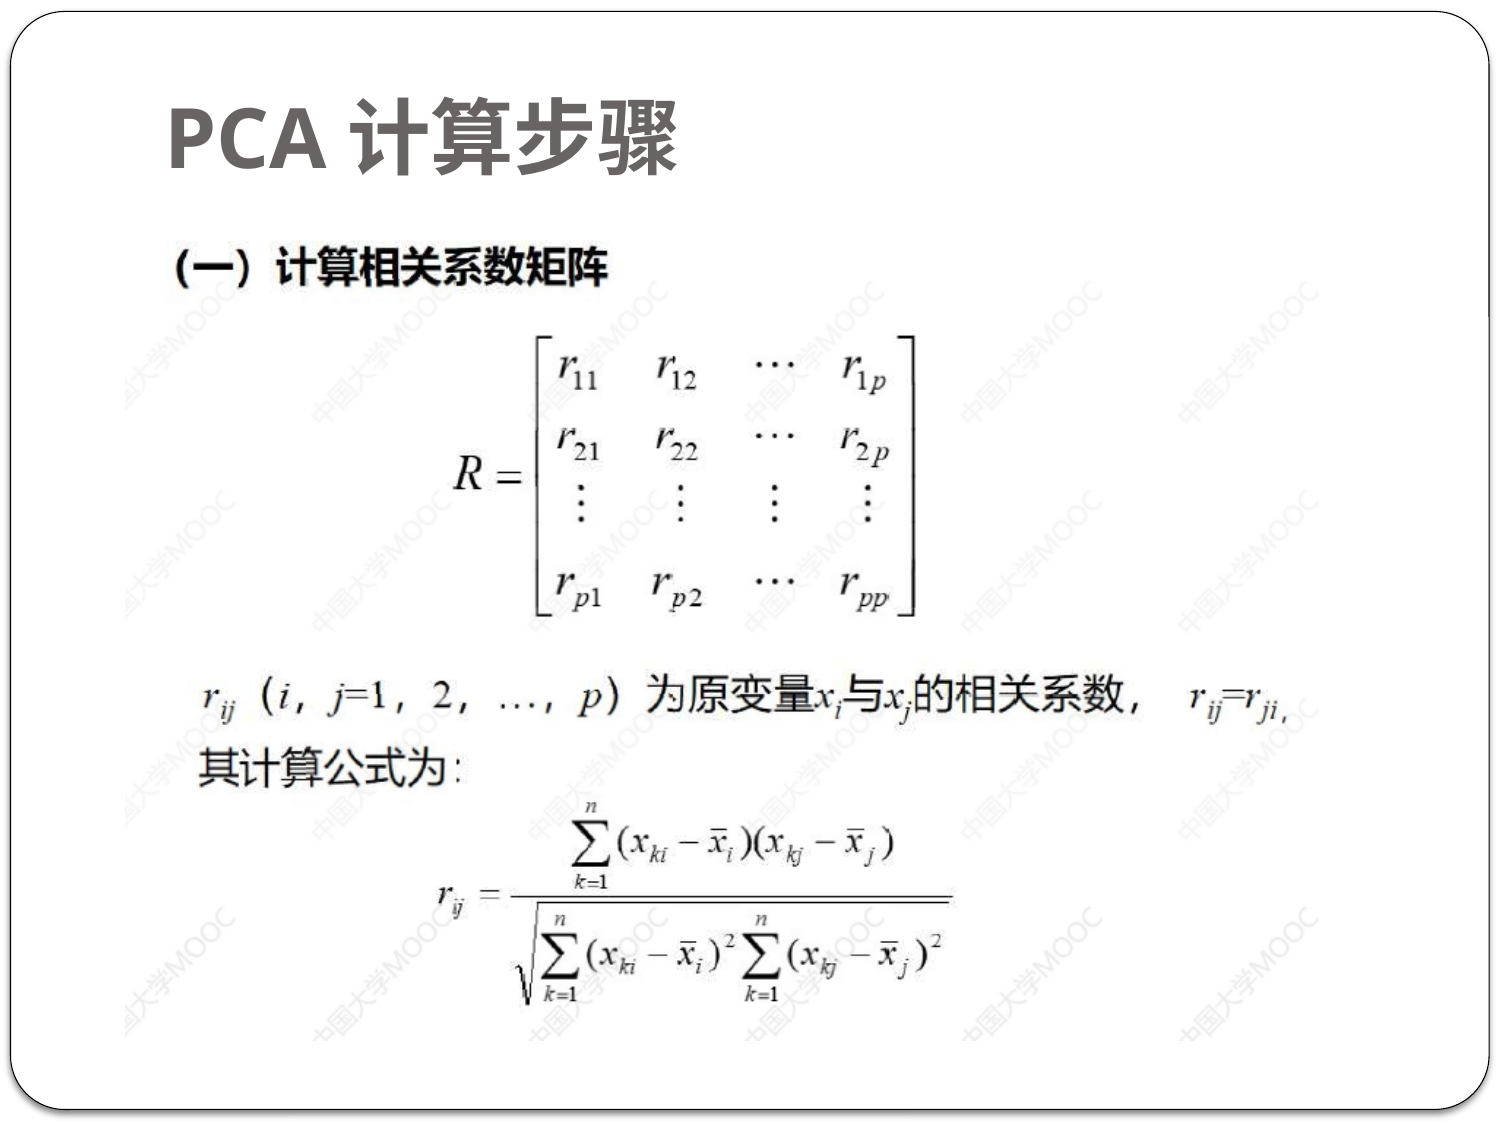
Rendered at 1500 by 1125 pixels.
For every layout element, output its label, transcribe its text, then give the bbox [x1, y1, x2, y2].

title PCA计算步骤 [150, 45, 1425, 233]
picture [124, 232, 1326, 1042]
